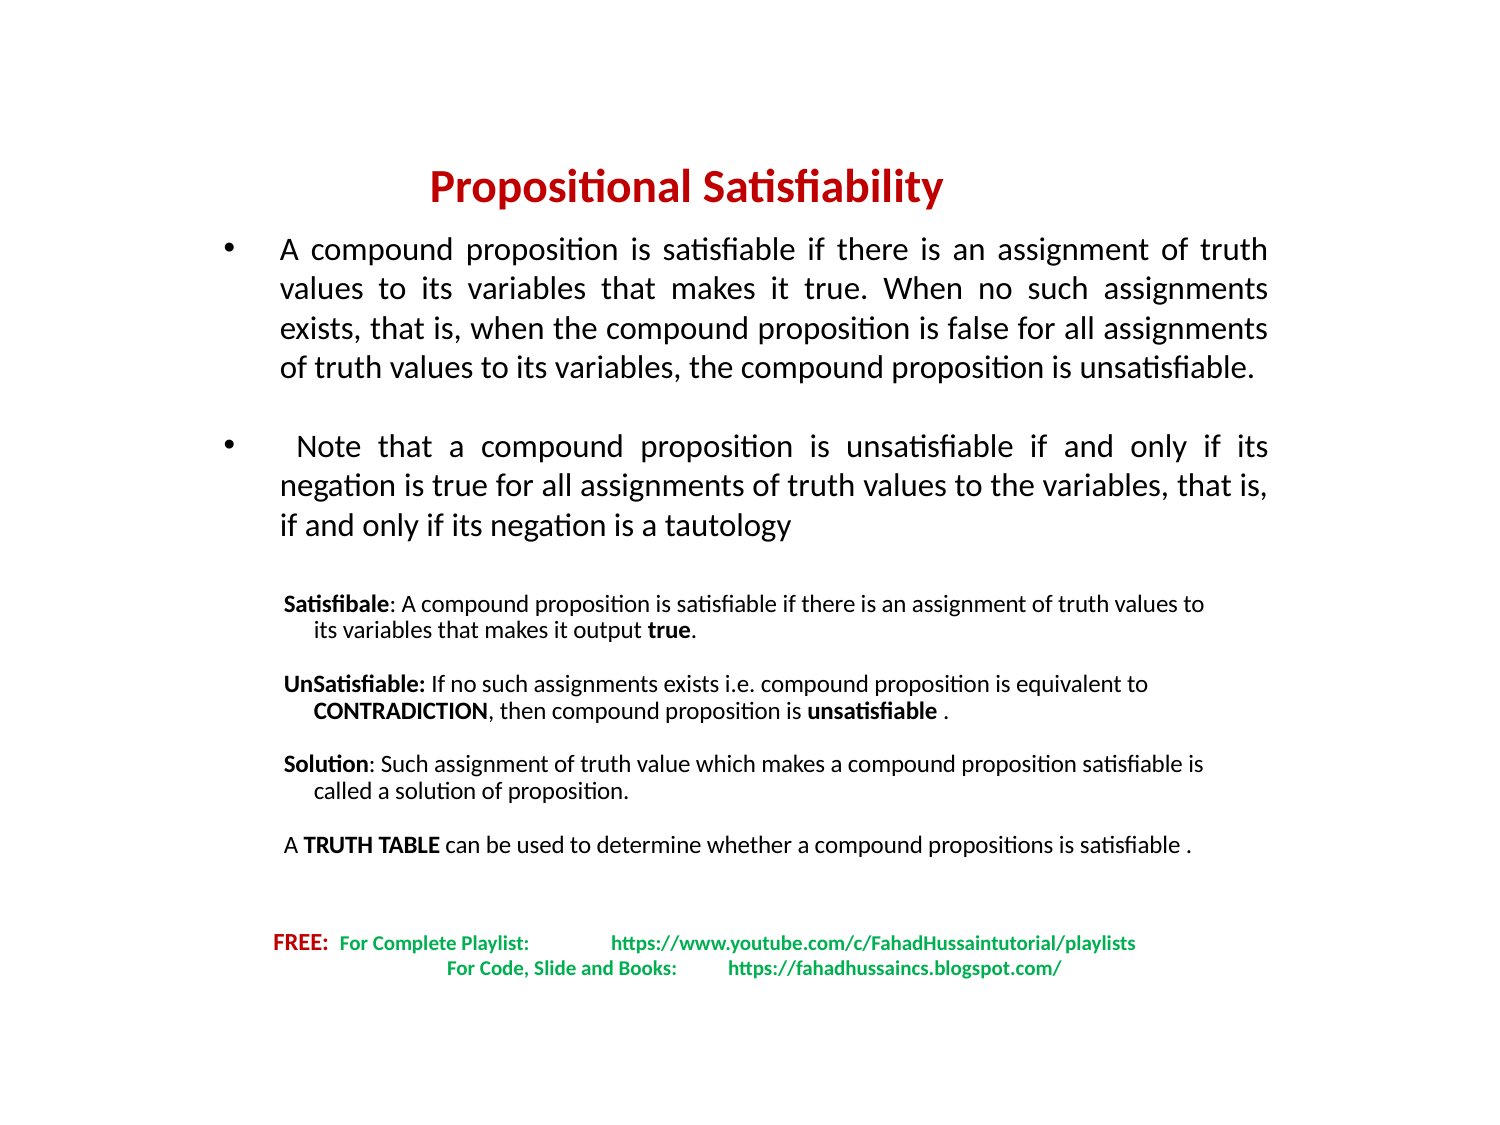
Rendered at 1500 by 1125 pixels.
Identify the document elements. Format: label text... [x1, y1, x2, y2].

text_box A compound proposition is satisfiable if there is an assignment of truth values to its variables that makes it true. When no such assignments exists, that is, when the compound proposition is false for all assignments of truth values to its variables, the compound proposition is unsatisfiable. Note that a compound proposition is unsatisfiable if and only if its negation is true for all assignments of truth values to the variables, that is, if and only if its negation is a tautology [208, 220, 1285, 550]
text_box FREE: For Complete Playlist: https://www.youtube.com/c/FahadHussaintutorial/playlists For Code, Slide and Books: https://fahadhussaincs.blogspot.com/ [258, 917, 1274, 988]
text_box Propositional Satisfiability [415, 147, 1094, 220]
text_box Satisfibale: A compound proposition is satisfiable if there is an assignment of truth values to its variables that makes it output true. UnSatisfiable: If no such assignments exists i.e. compound proposition is equivalent to CONTRADICTION, then compound proposition is unsatisfiable . Solution: Such assignment of truth value which makes a compound proposition satisfiable is called a solution of proposition. A TRUTH TABLE can be used to determine whether a compound propositions is satisfiable . [272, 584, 1221, 889]
